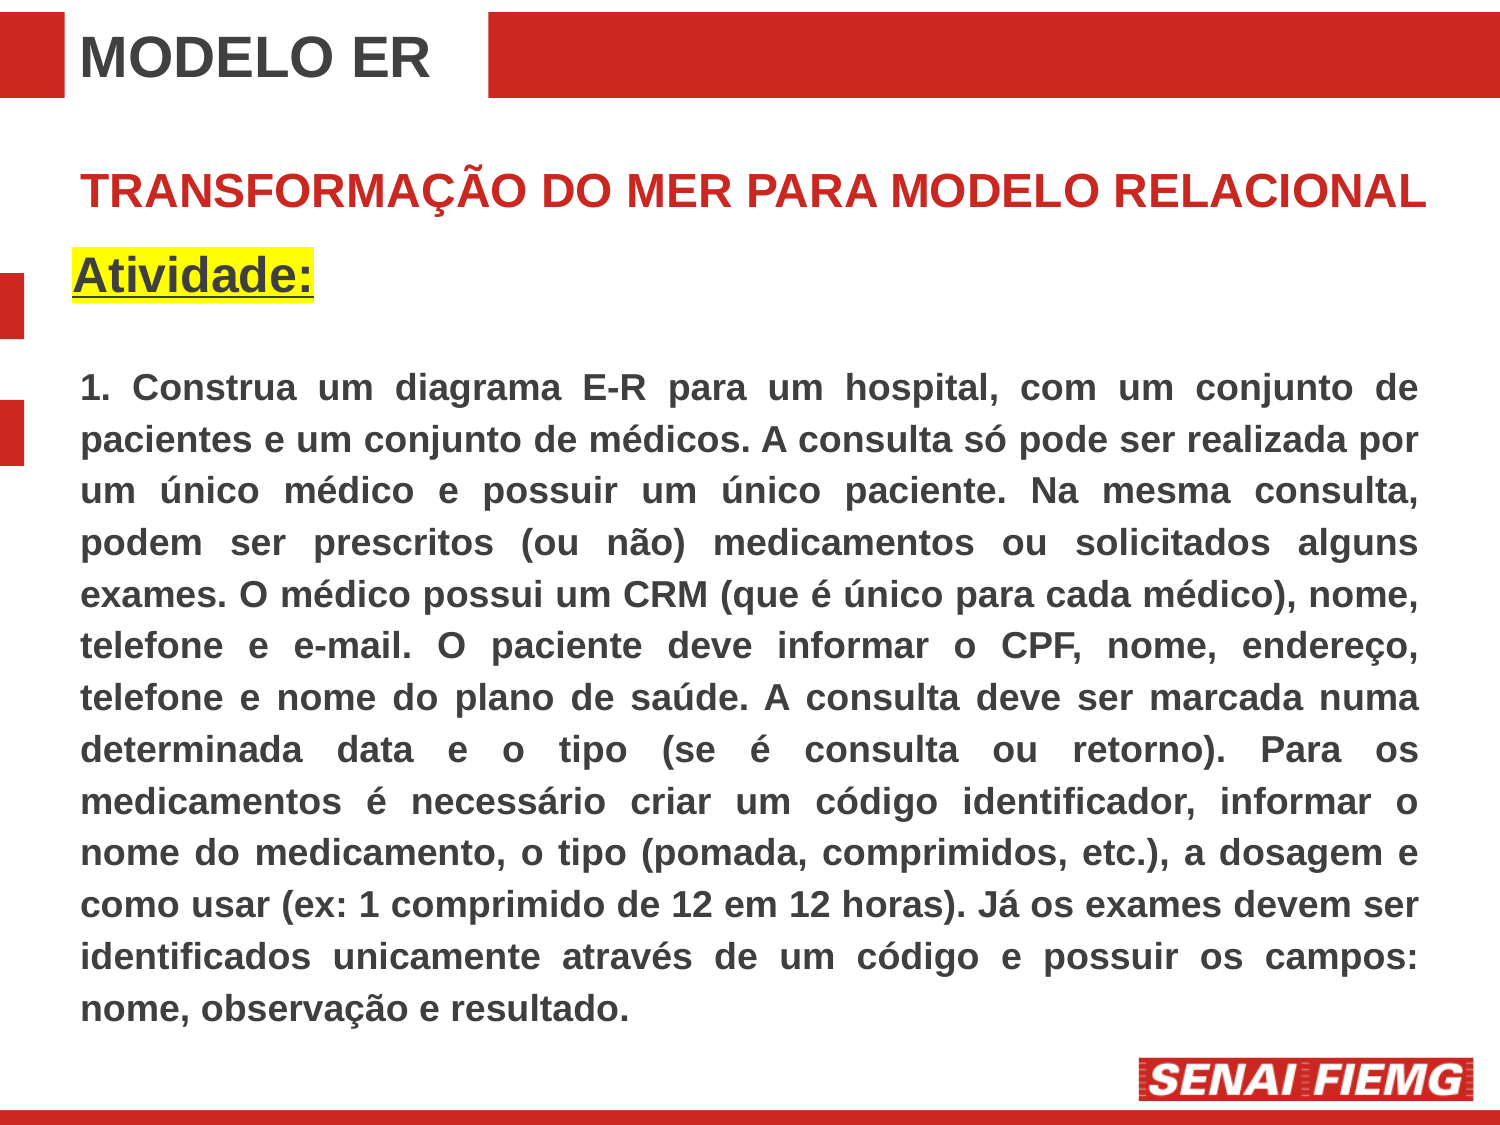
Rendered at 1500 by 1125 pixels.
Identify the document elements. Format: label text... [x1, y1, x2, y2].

text_box [0, 12, 65, 98]
picture [1131, 1047, 1500, 1125]
text_box [0, 1110, 1126, 1125]
text_box Atividade: [57, 235, 1426, 311]
text_box 1. Construa um diagrama E-R para um hospital, com um conjunto de pacientes e um conjunto de médicos. A consulta só pode ser realizada por um único médico e possuir um único paciente. Na mesma consulta, podem ser prescritos (ou não) medicamentos ou solicitados alguns exames. O médico possui um CRM (que é único para cada médico), nome, telefone e e-mail. O paciente deve informar o CPF, nome, endereço, telefone e nome do plano de saúde. A consulta deve ser marcada numa determinada data e o tipo (se é consulta ou retorno). Para os medicamentos é necessário criar um código identificador, informar o nome do medicamento, o tipo (pomada, comprimidos, etc.), a dosagem e como usar (ex: 1 comprimido de 12 em 12 horas). Já os exames devem ser identificados unicamente através de um código e possuir os campos: nome, observação e resultado. [65, 348, 1435, 889]
text_box MODELO ER [65, 12, 488, 98]
text_box TRANSFORMAÇÃO DO MER PARA MODELO RELACIONAL [65, 152, 1471, 229]
text_box [0, 273, 25, 340]
text_box [0, 399, 25, 466]
text_box [488, 12, 1500, 98]
